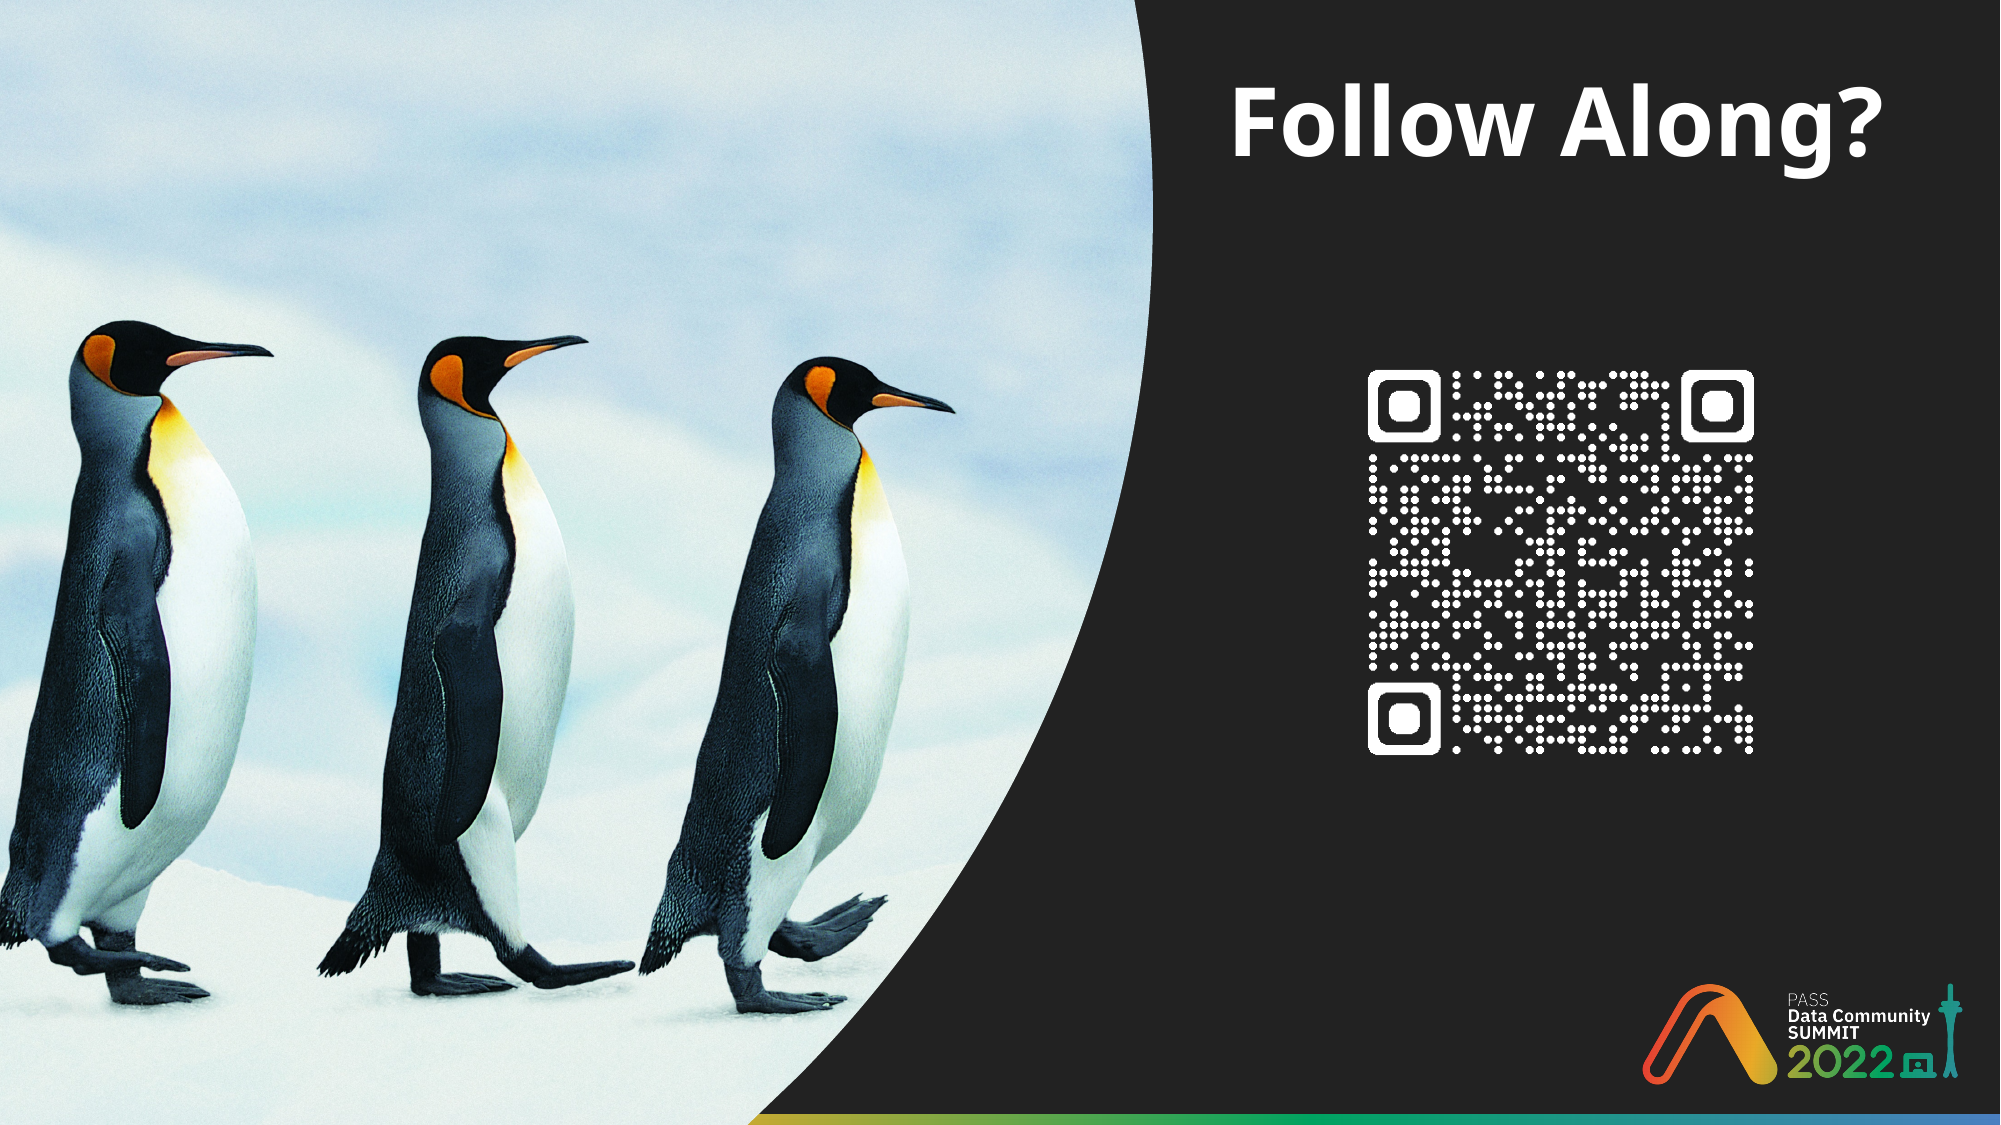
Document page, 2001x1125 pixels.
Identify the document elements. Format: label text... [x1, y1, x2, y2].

picture [1326, 328, 1796, 797]
picture [0, 0, 2000, 1125]
text_box Follow Along? [1212, 27, 1966, 184]
picture [1642, 983, 1963, 1085]
